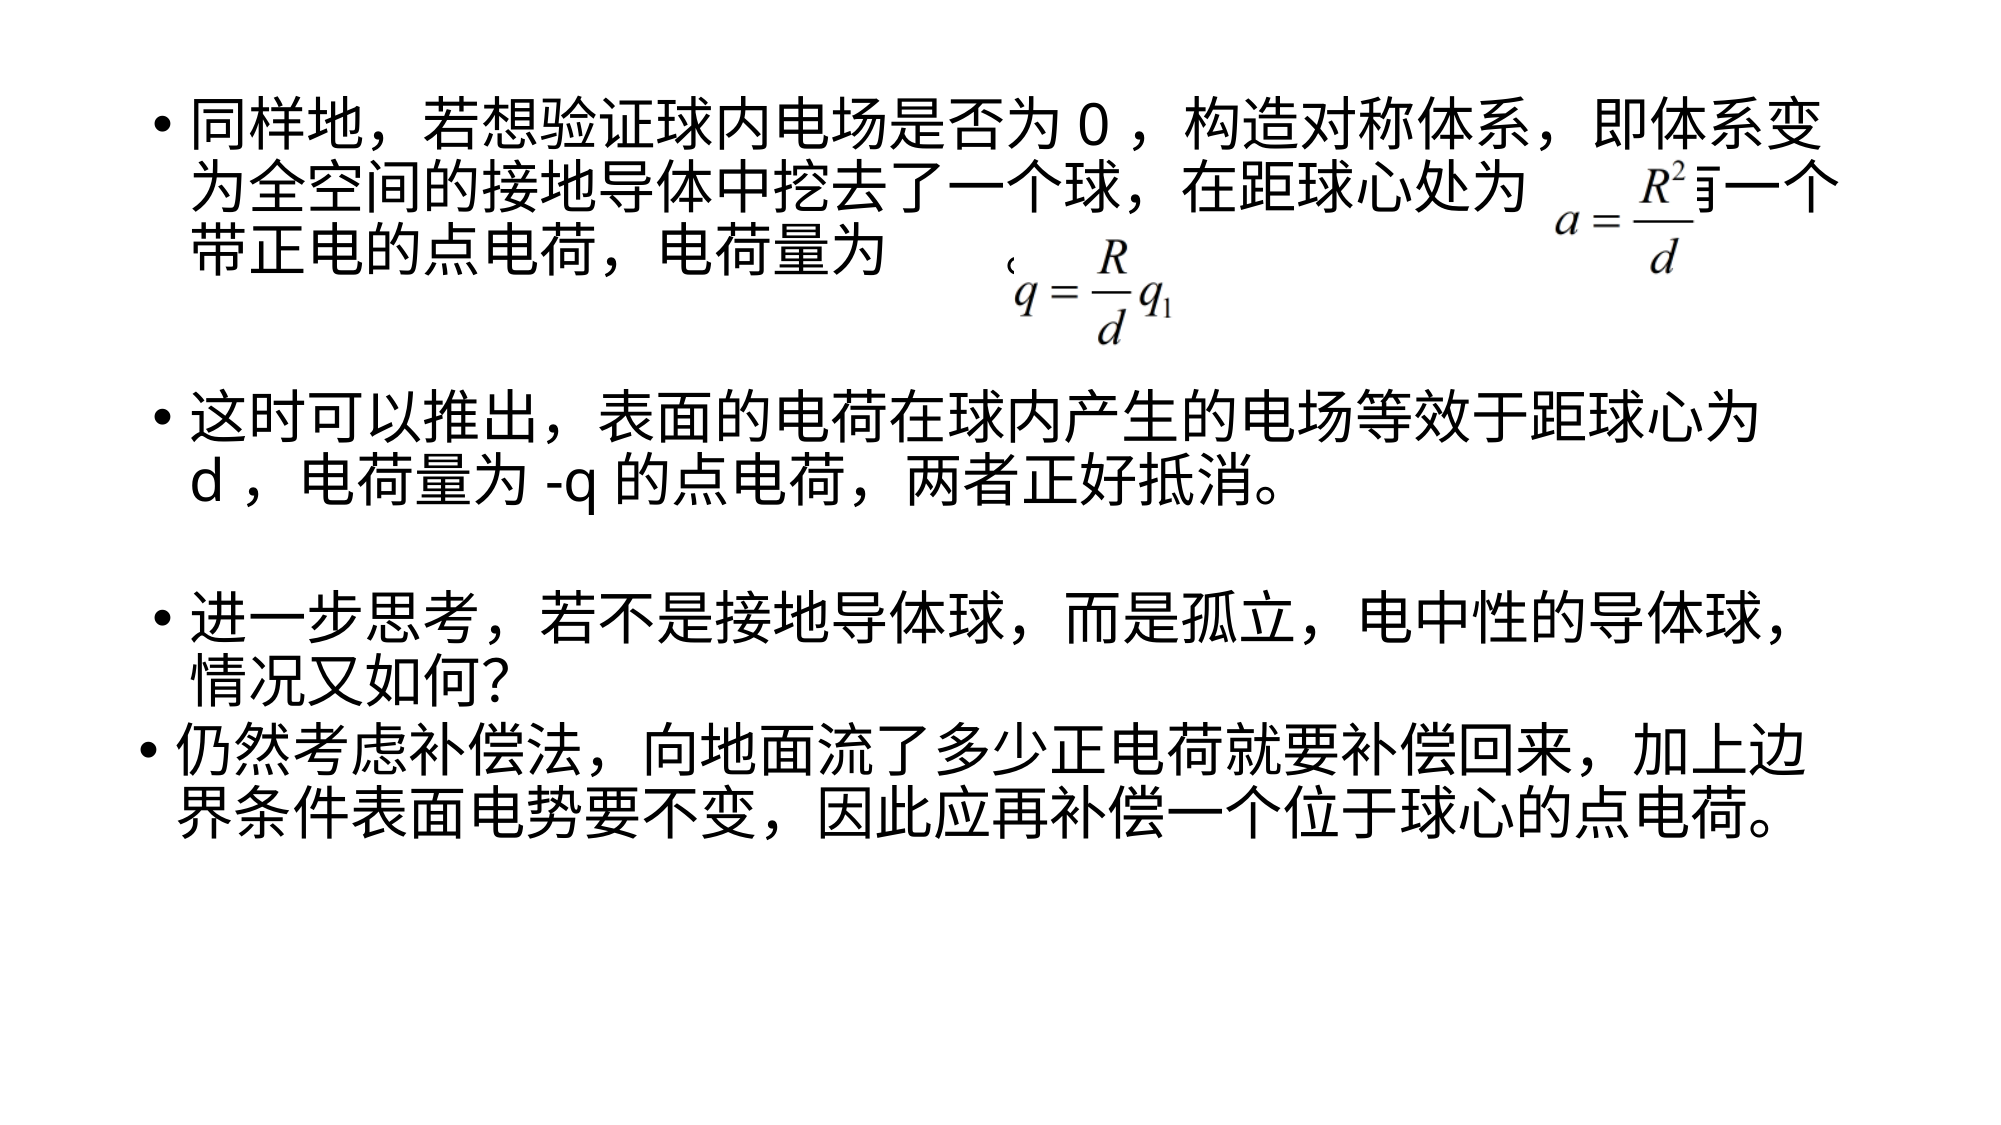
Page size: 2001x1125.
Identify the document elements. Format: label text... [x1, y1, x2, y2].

picture [1547, 150, 1697, 287]
list 同样地，若想验证球内电场是否为0，构造对称体系，即体系变为全空间的接地导体中挖去了一个球，在距球心处为 处有一个带正电的点电荷，电荷量为 。 这时可以推出，表面的电荷在球内产生的电场等效于距球心为d，电荷量为-q的点电荷，两者正好抵消。 [137, 87, 1863, 527]
text_box 仍然考虑补偿法，向地面流了多少正电荷就要补偿回来，加上边界条件表面电势要不变，因此应再补偿一个位于球心的点电荷。 [123, 713, 1849, 857]
picture [1014, 218, 1185, 362]
text_box 进一步思考，若不是接地导体球，而是孤立，电中性的导体球，情况又如何？ [137, 581, 1863, 730]
